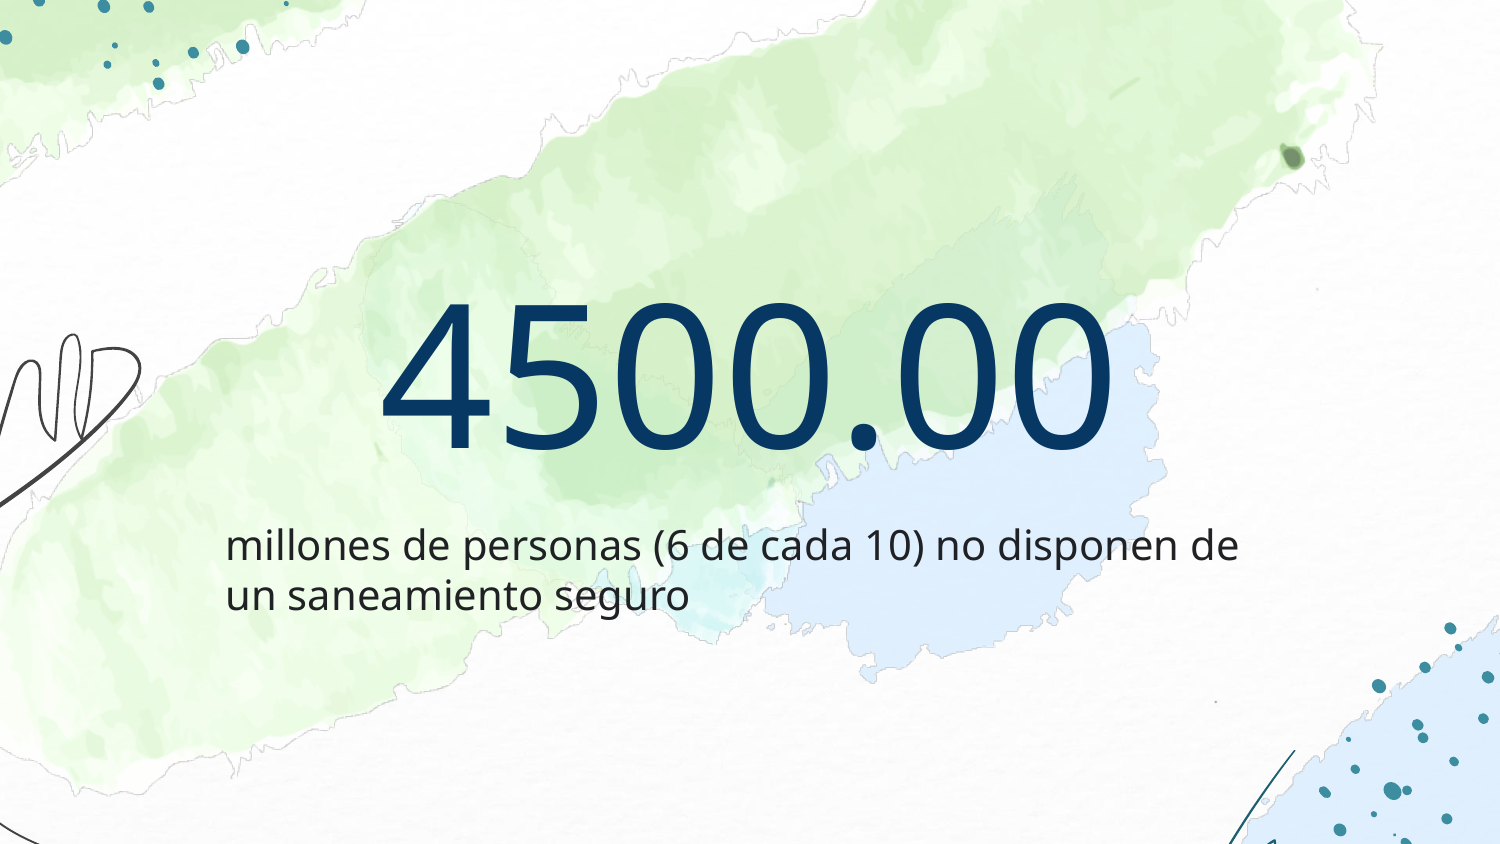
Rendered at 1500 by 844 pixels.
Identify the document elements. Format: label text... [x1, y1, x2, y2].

title 4500.00 [210, 255, 1290, 503]
picture [0, 0, 697, 240]
picture [0, 0, 1500, 844]
subtitle millones de personas (6 de cada 10) no disponen de un saneamiento seguro [210, 503, 1290, 621]
picture [0, 826, 32, 844]
picture [84, 350, 138, 436]
picture [0, 336, 80, 501]
